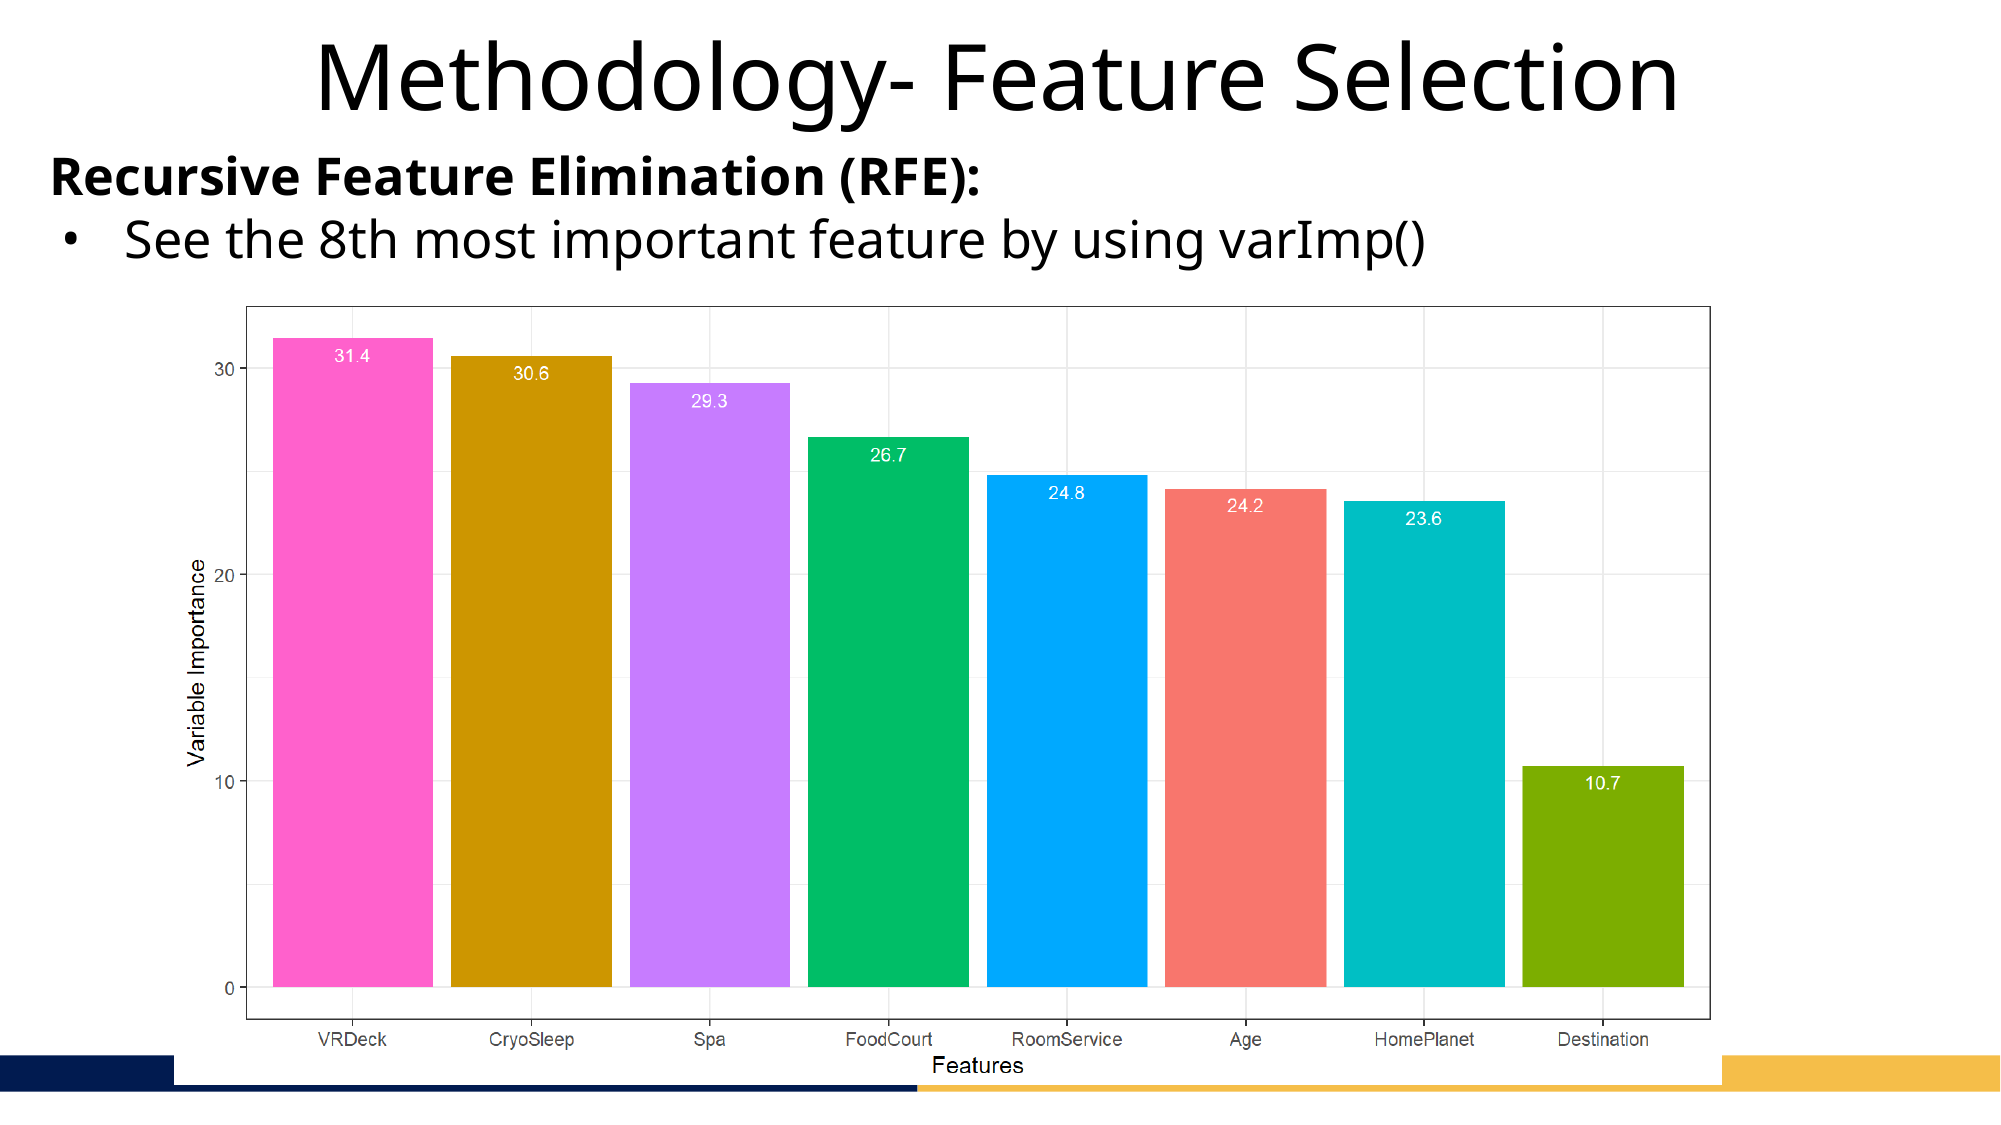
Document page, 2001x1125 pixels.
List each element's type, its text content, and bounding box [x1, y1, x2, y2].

picture [174, 290, 1722, 1085]
list Recursive Feature Elimination (RFE): See the 8th most important feature by using varImp() [34, 192, 1963, 945]
title Methodology- Feature Selection [17, 23, 1980, 192]
